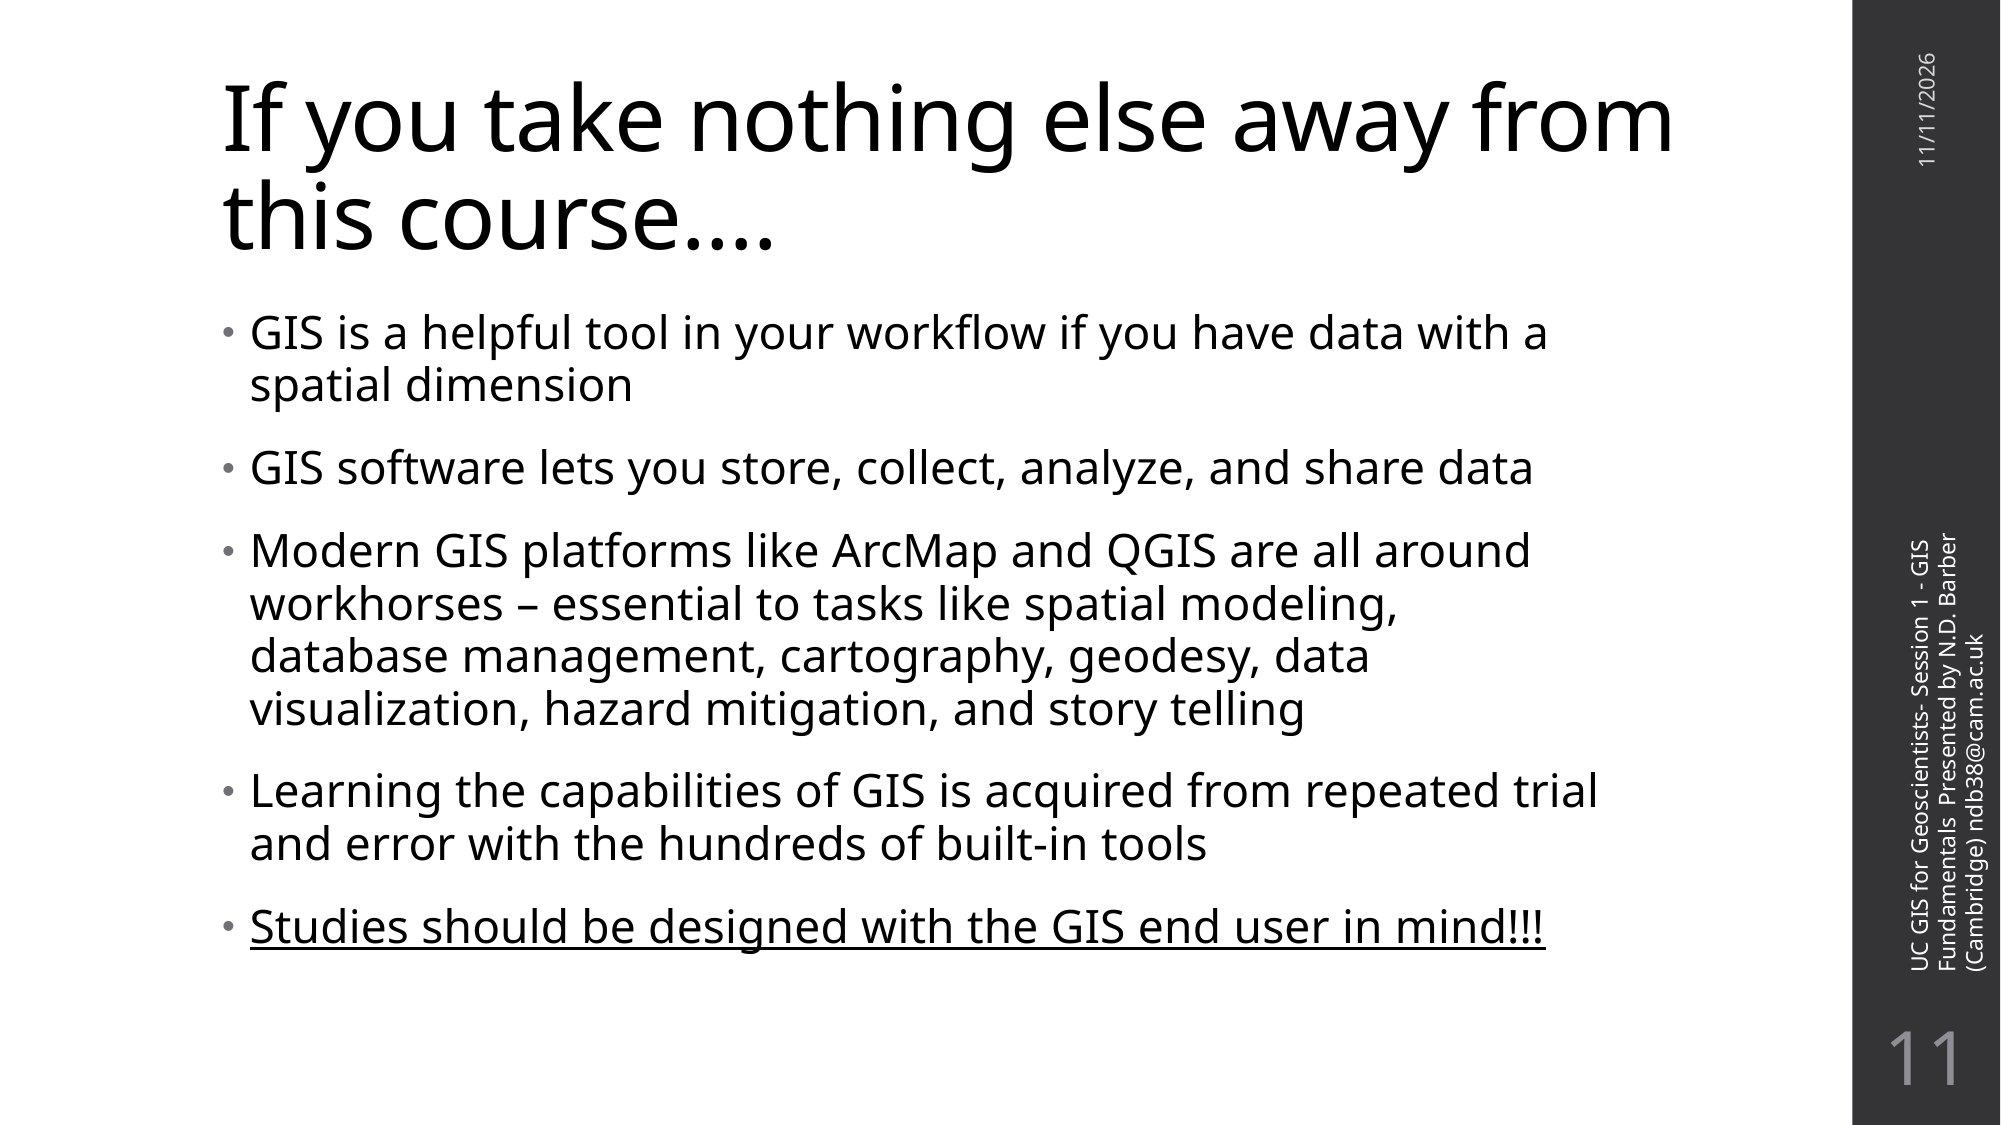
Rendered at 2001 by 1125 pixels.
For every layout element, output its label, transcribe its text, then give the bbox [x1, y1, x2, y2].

slide_number 10 [1852, 1012, 2000, 1110]
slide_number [1897, 37, 1958, 351]
footer UC GIS for Geoscientists- Session 1 - GIS Fundamentals Presented by N.D. Barber (Cambridge) ndb38@cam.ac.uk [1897, 400, 1958, 988]
title If you take nothing else away from this course…. [206, 60, 1797, 278]
list GIS is a helpful tool in your workflow if you have data with a spatial dimension GIS software lets you store, collect, analyze, and share data Modern GIS platforms like ArcMap and QGIS are all around workhorses – essential to tasks like spatial modeling, database management, cartography, geodesy, data visualization, hazard mitigation, and story telling Learning the capabilities of GIS is acquired from repeated trial and error with the hundreds of built-in tools Studies should be designed with the GIS end user in mind!!! [206, 299, 1617, 1110]
